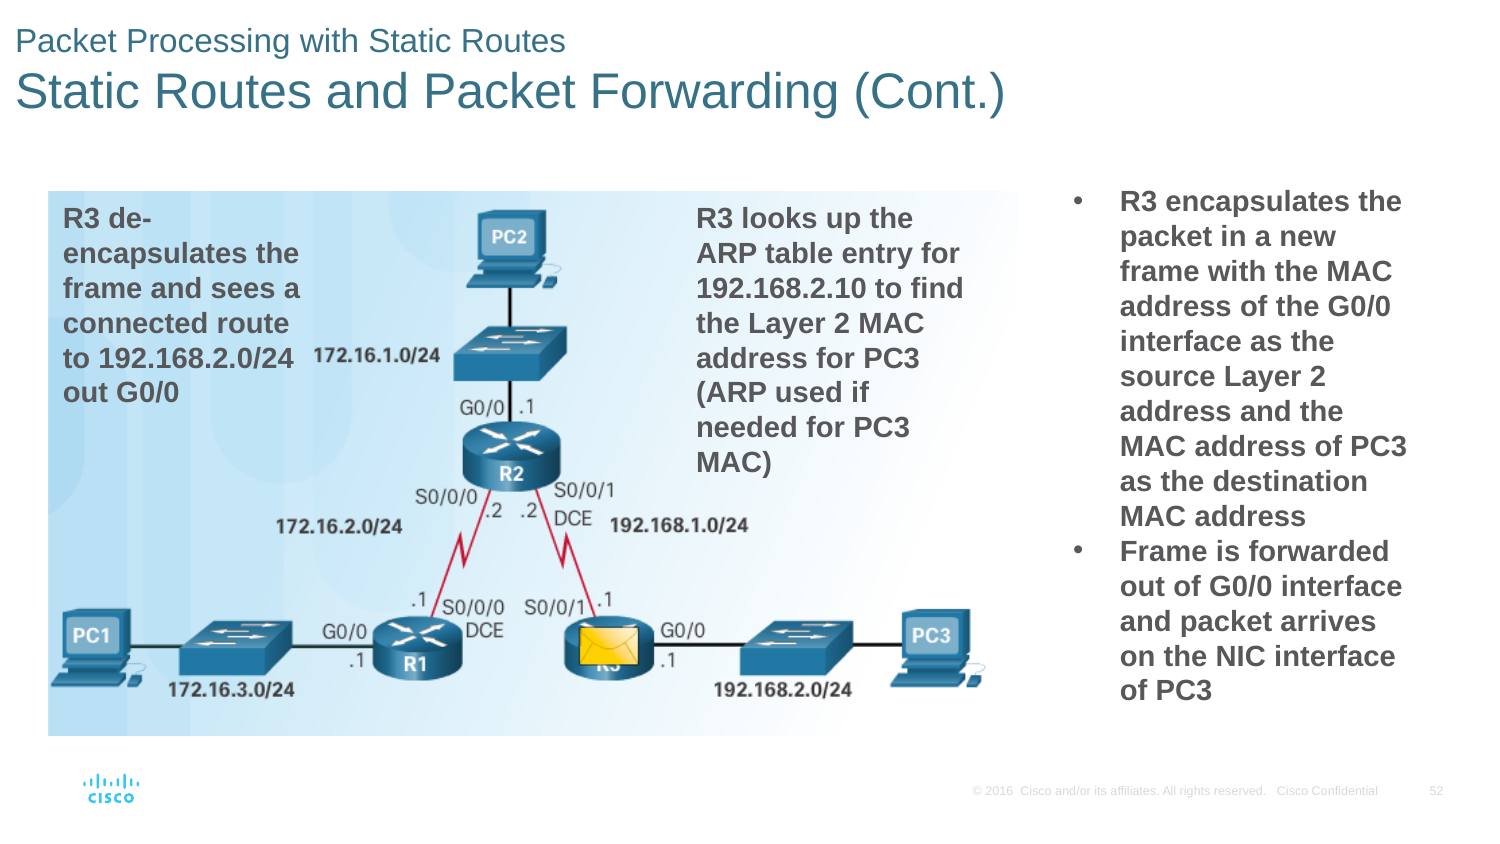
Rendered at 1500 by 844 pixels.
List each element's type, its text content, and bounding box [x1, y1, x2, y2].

text_box R3 encapsulates the packet in a new frame with the MAC address of the G0/0 interface as the source Layer 2 address and the MAC address of PC3 as the destination MAC address Frame is forwarded out of G0/0 interface and packet arrives on the NIC interface of PC3 [1058, 174, 1427, 715]
picture [47, 191, 1018, 736]
title Packet Processing with Static Routes Static Routes and Packet Forwarding (Cont.) [0, 6, 1500, 131]
